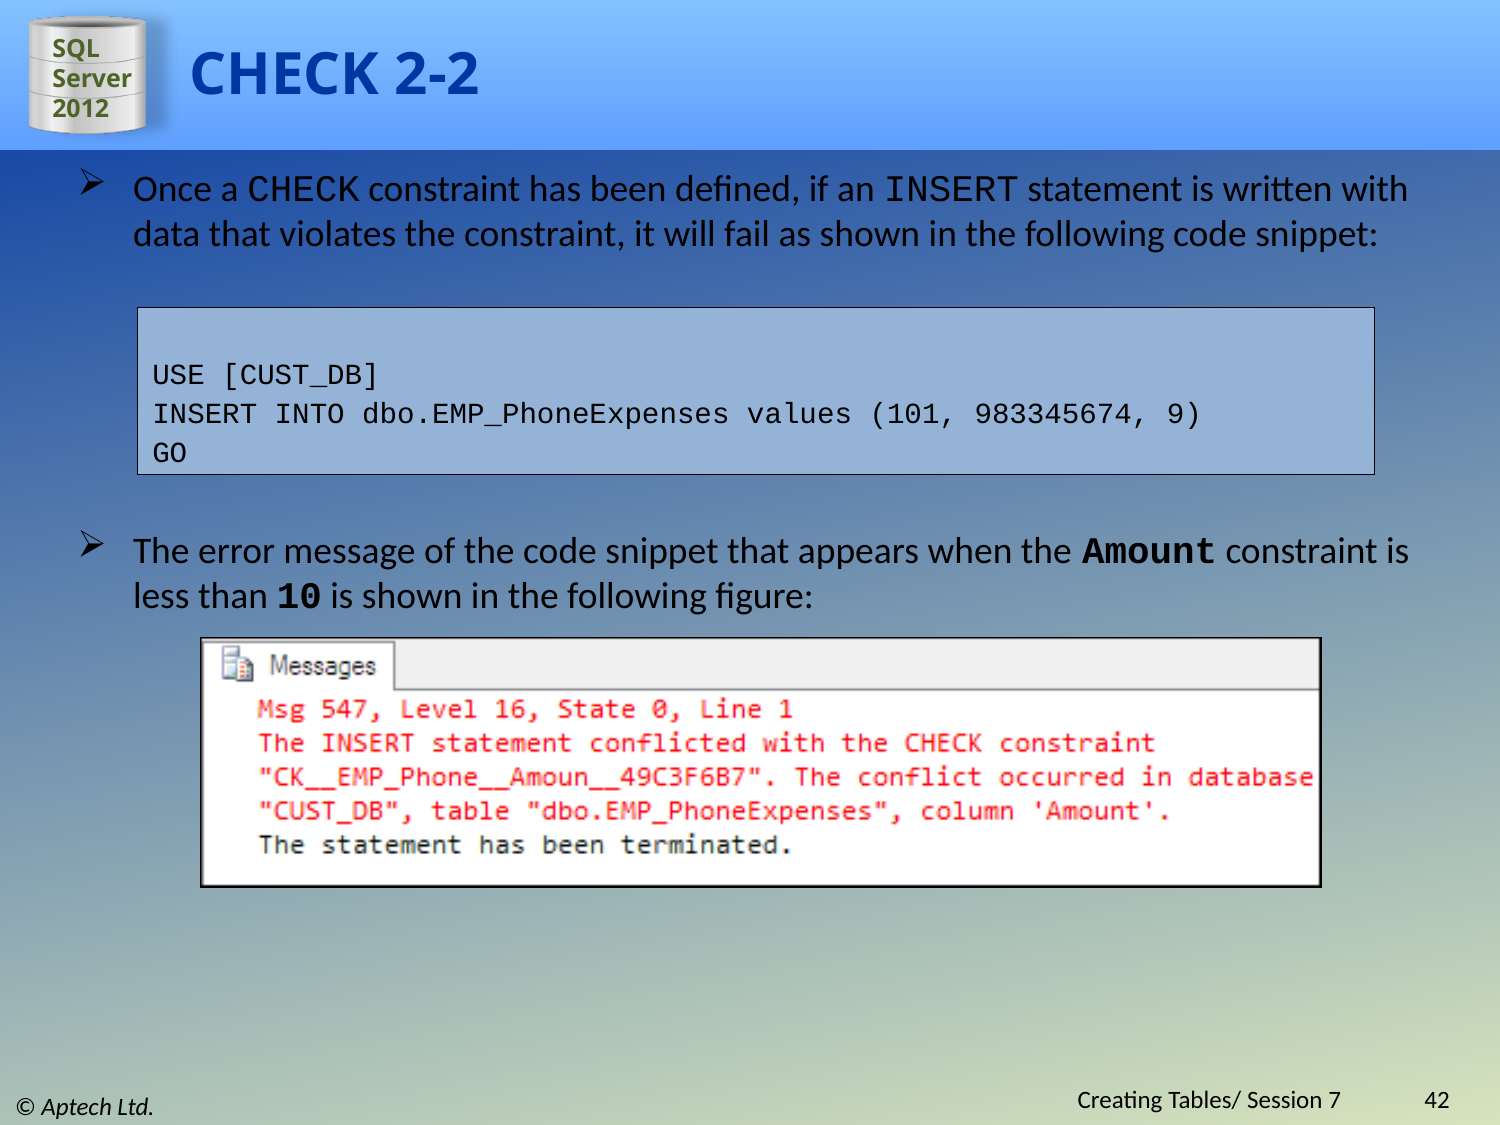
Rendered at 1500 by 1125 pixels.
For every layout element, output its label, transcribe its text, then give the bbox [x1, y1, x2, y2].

text_box USE [CUST_DB] INSERT INTO dbo.EMP_PhoneExpenses values (101, 983345674, 9) GO [137, 307, 1375, 475]
title CHECK 2-2 [174, 37, 1426, 106]
text_box The error message of the code snippet that appears when the Amount constraint is less than 10 is shown in the following figure: [62, 518, 1438, 624]
picture [199, 637, 1322, 888]
text_box Once a CHECK constraint has been defined, if an INSERT statement is written with data that violates the constraint, it will fail as shown in the following code snippet: [62, 156, 1438, 262]
footer Creating Tables/ Session 7 [375, 1084, 1363, 1113]
picture [24, 0, 150, 150]
slide_number 42 [1363, 1084, 1465, 1113]
